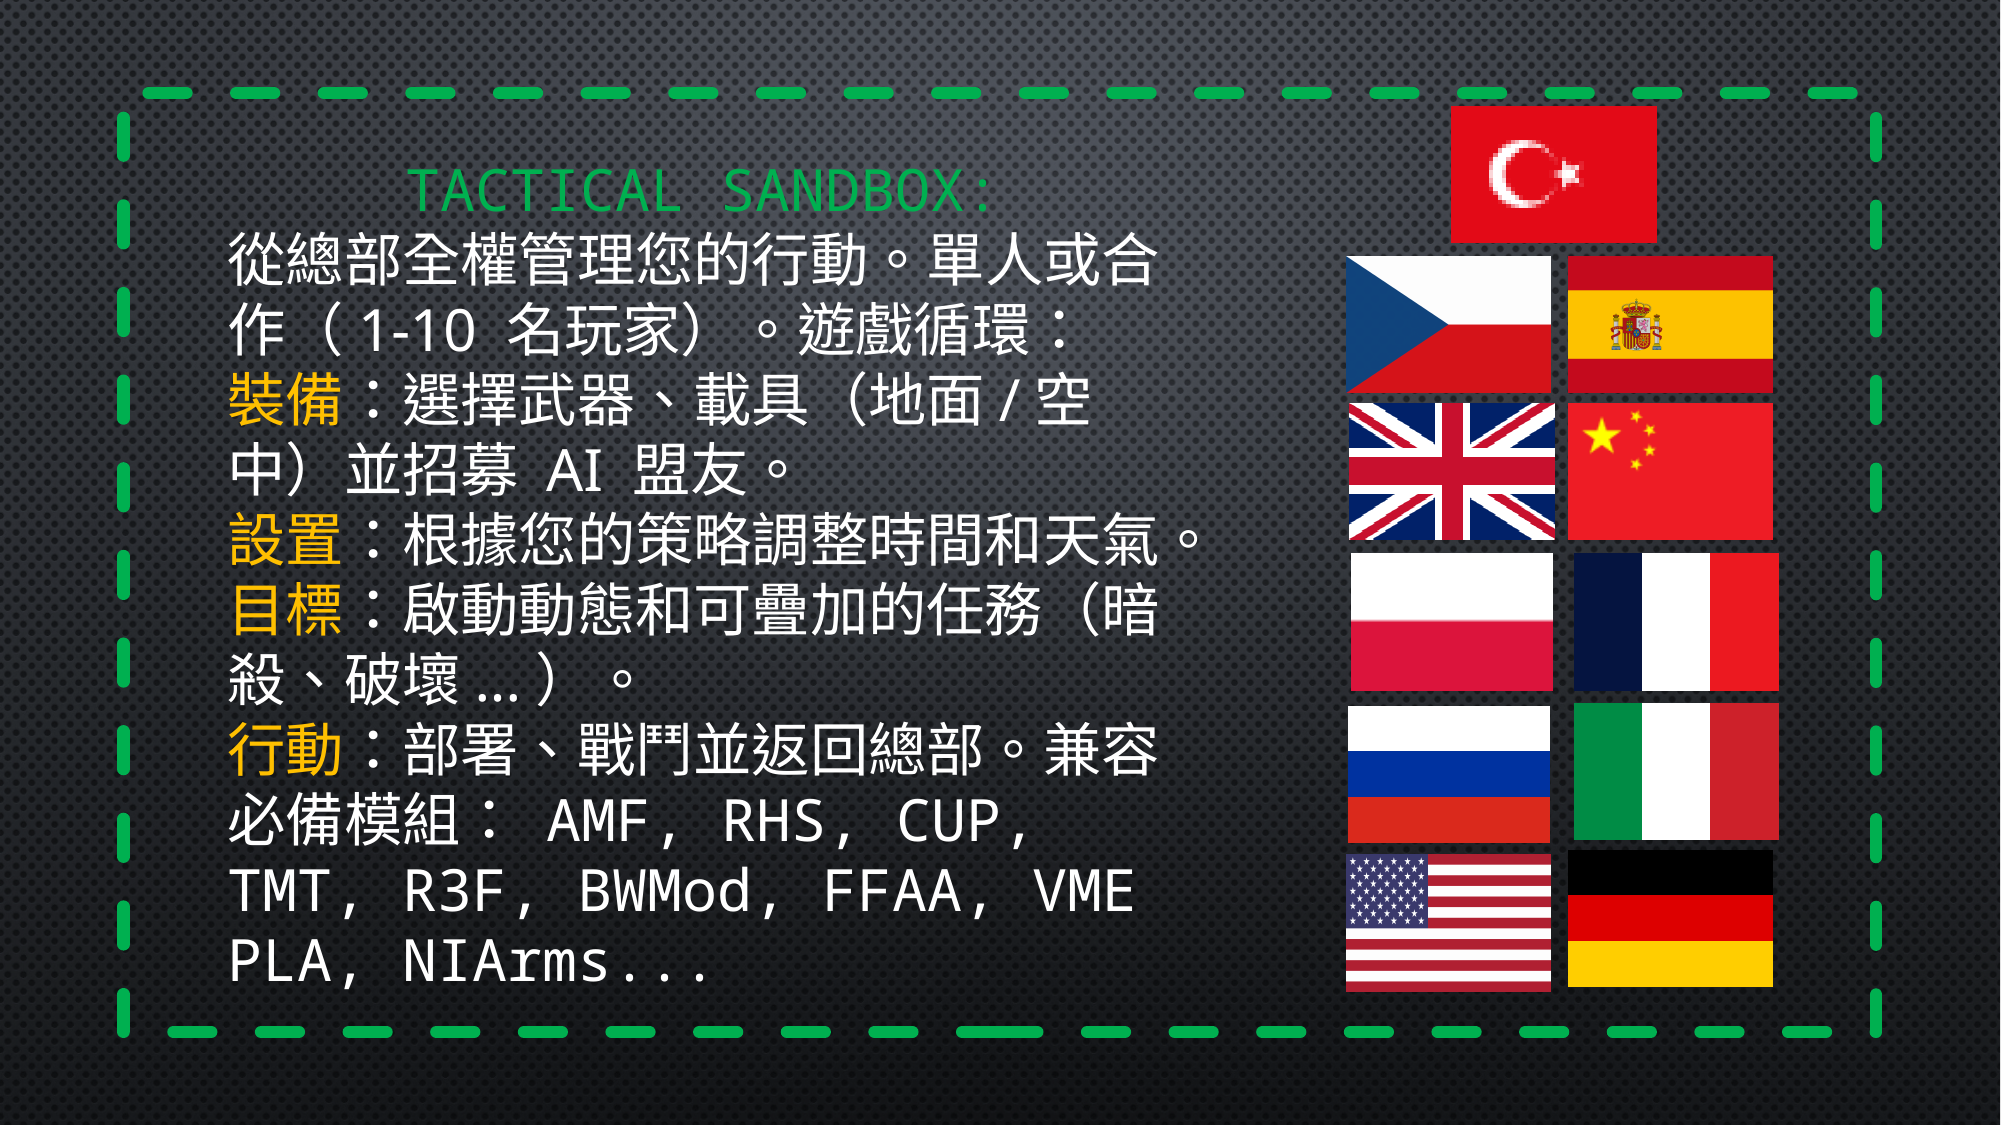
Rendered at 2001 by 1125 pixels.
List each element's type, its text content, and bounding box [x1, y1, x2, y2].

picture [1346, 854, 1552, 992]
picture [1573, 553, 1779, 691]
picture [1346, 256, 1552, 394]
picture [1568, 256, 1773, 394]
picture [1451, 106, 1657, 243]
picture [1347, 706, 1550, 843]
picture [1568, 850, 1773, 988]
picture [1568, 403, 1773, 541]
text_box TACTICAL SANDBOX: 從總部全權管理您的行動。單人或合作（1-10 名玩家）。遊戲循環： 裝備：選擇武器、載具（地面/空中）並招募 AI 盟友。 設置：根據您的策略調整時間和天氣。目標：啟動動態和可疊加的任務（暗殺、破壞...）。 行動：部署、戰鬥並返回總部。兼容必備模組： AMF, RHS, CUP, TMT, R3F, BWMod, FFAA, VME PLA, NIArms... [212, 146, 1213, 1001]
text_box [122, 92, 1878, 1033]
picture [1349, 403, 1555, 541]
picture [1573, 703, 1779, 841]
picture [1350, 553, 1553, 691]
